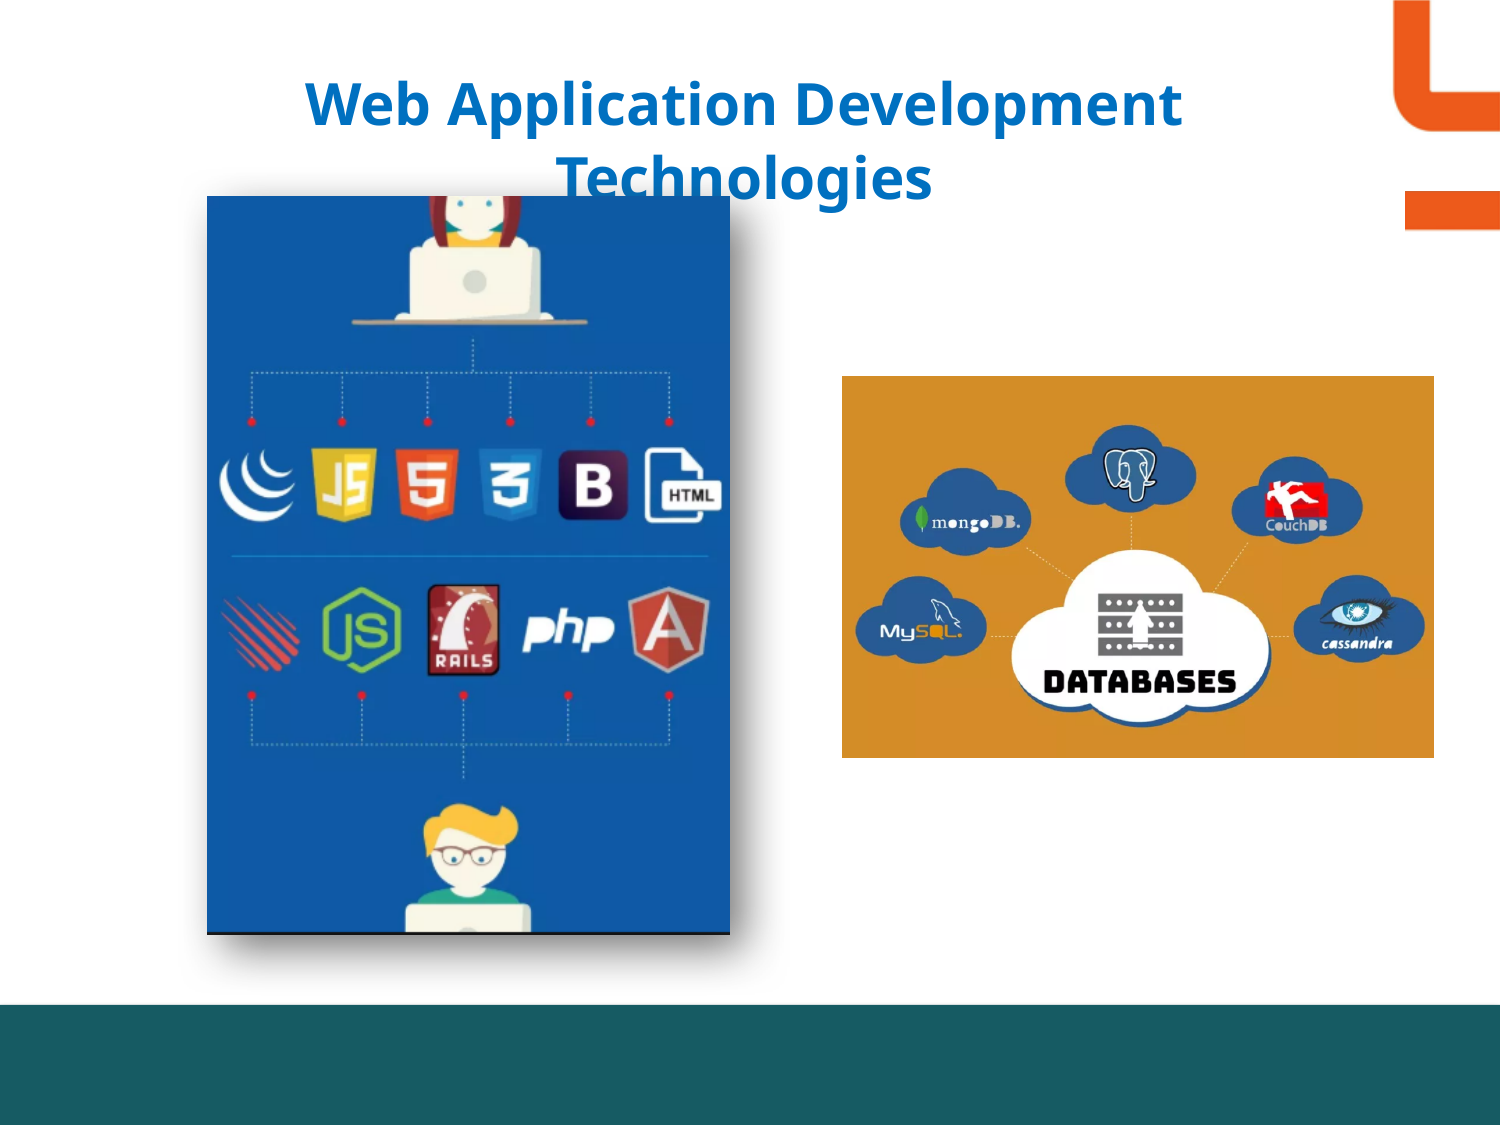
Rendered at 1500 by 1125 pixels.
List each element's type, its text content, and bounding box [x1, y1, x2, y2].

picture [1387, 0, 1500, 135]
picture [207, 196, 730, 935]
picture [841, 375, 1434, 758]
text_box Web Application Development Technologies [126, 54, 1363, 219]
picture [1405, 191, 1500, 233]
